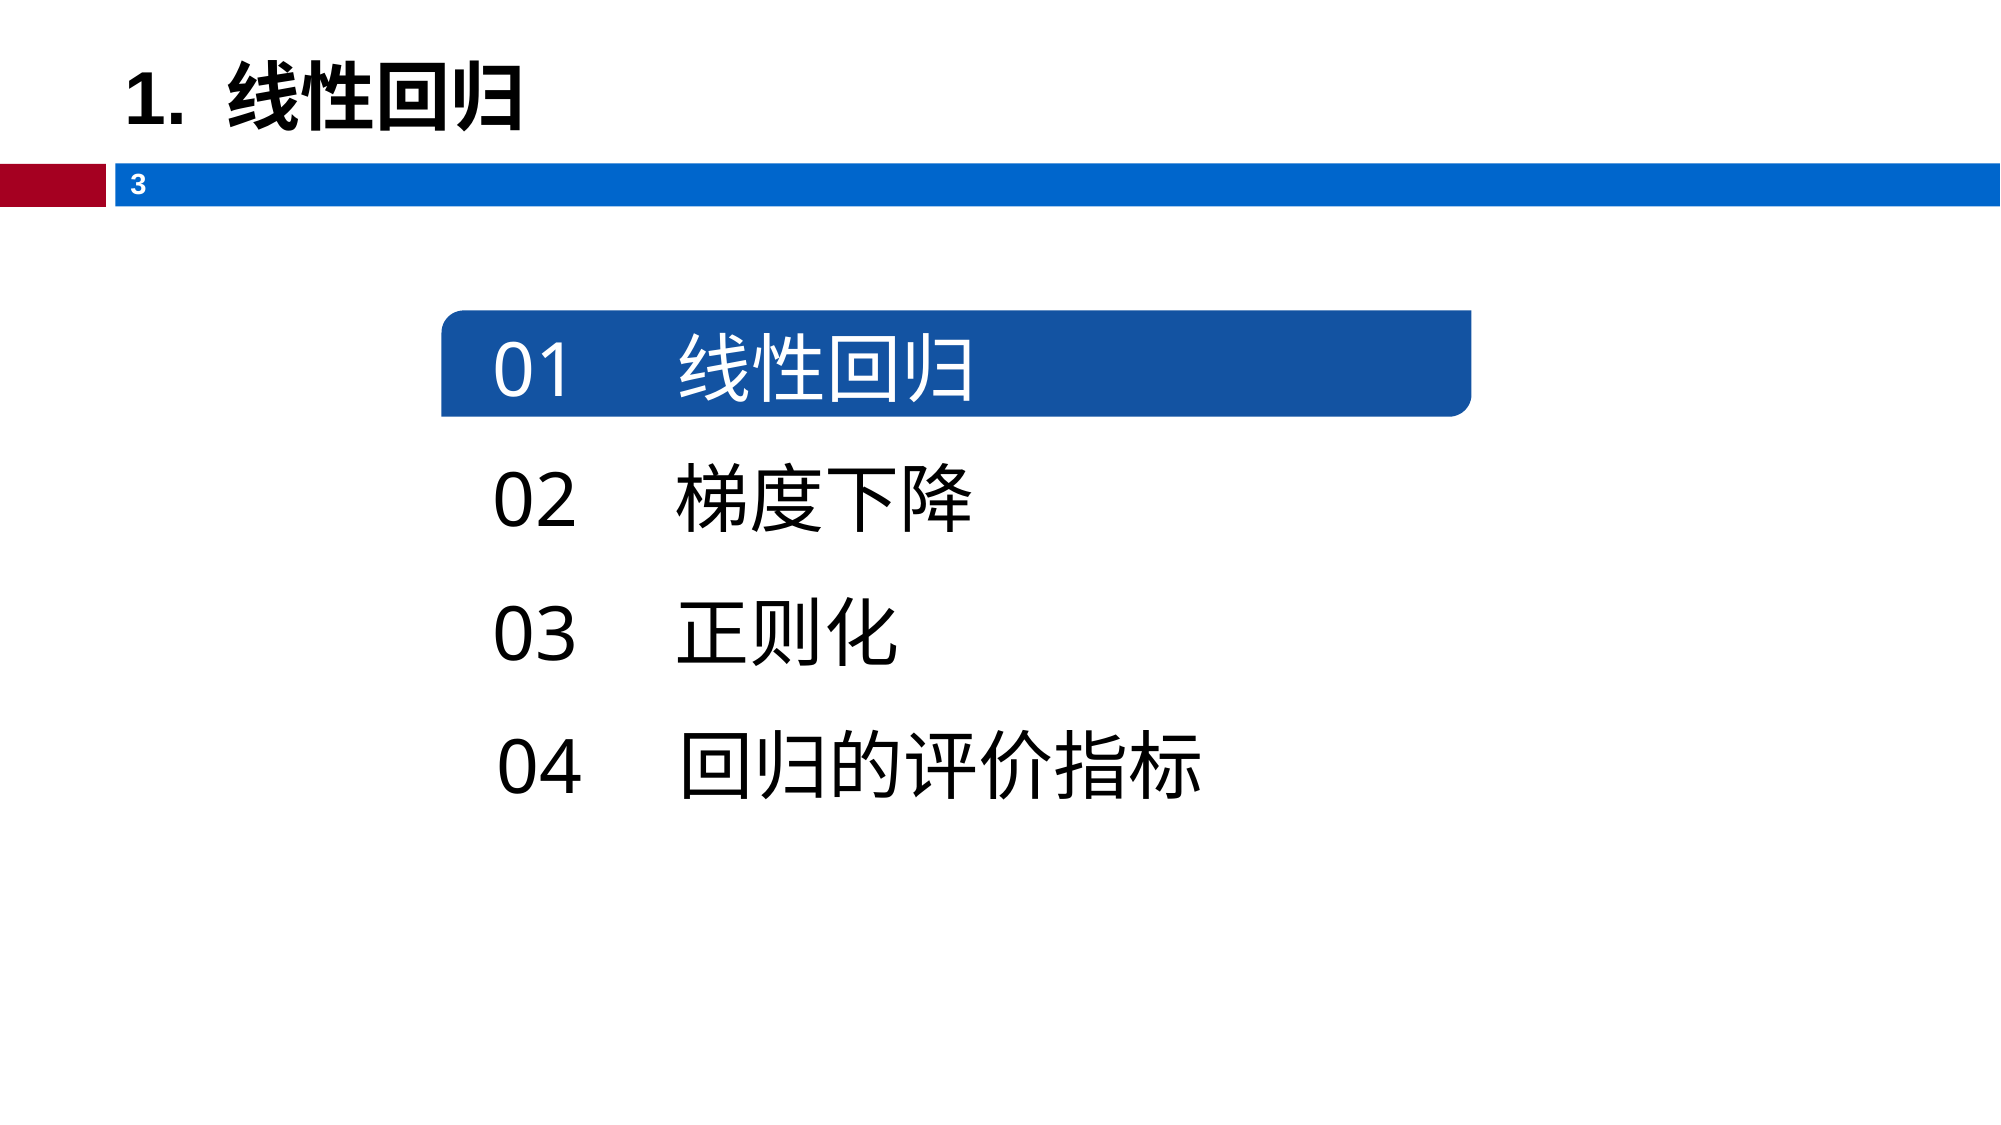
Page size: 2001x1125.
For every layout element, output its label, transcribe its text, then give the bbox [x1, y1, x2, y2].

text_box [439, 308, 1474, 419]
text_box 02 梯度下降 [492, 451, 1325, 542]
text_box 04 回归的评价指标 [496, 718, 1440, 809]
text_box 01 线性回归 [492, 312, 1330, 413]
title 1. 线性回归 [109, 38, 2000, 150]
text_box 03 正则化 [492, 585, 1526, 676]
